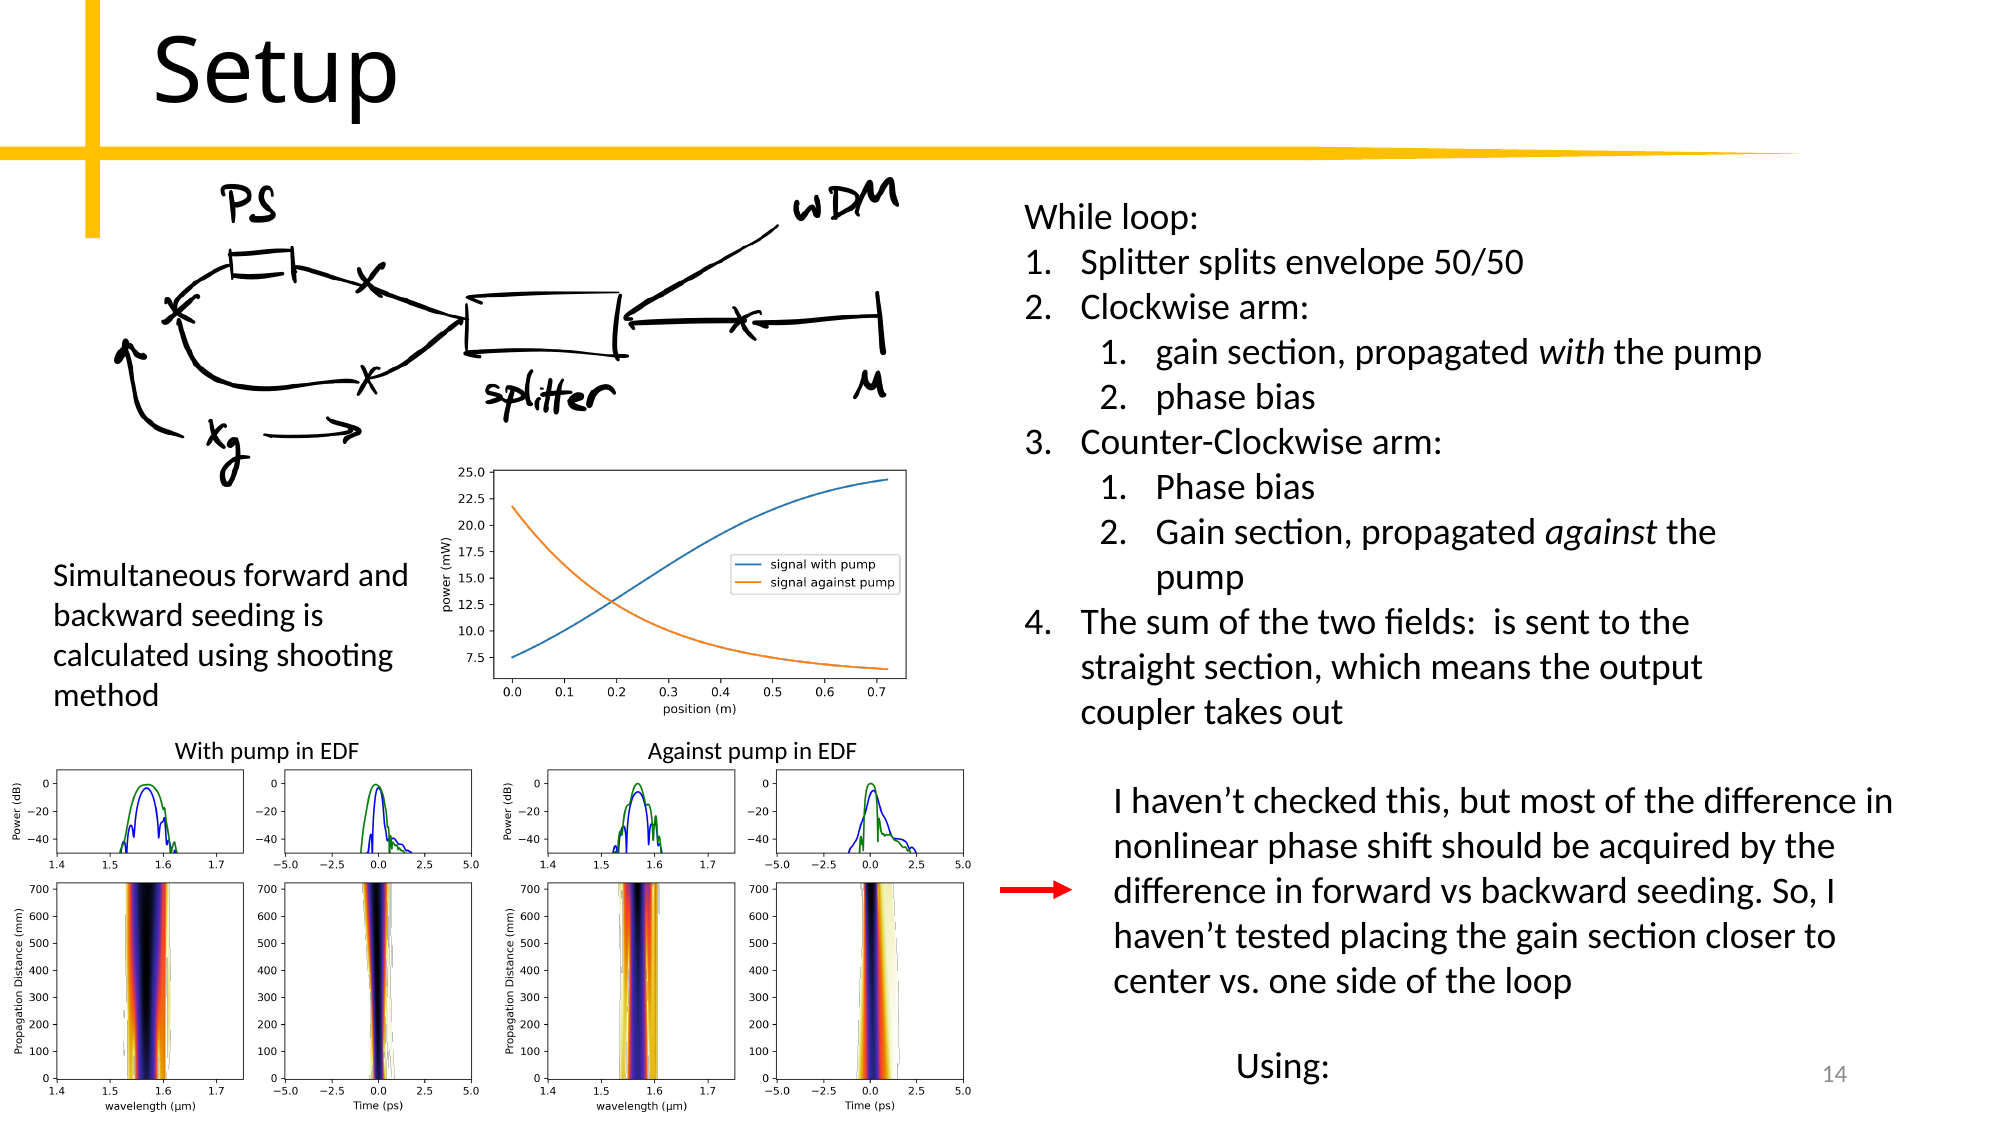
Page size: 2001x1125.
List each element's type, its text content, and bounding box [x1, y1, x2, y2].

slide_number 14 [1412, 1042, 1863, 1103]
text_box Against pump in EDF [633, 730, 873, 757]
title Setup [137, 0, 1863, 147]
picture [114, 177, 919, 730]
text_box I haven’t checked this, but most of the difference in nonlinear phase shift should be acquired by the difference in forward vs backward seeding. So, I haven’t tested placing the gain section closer to center vs. one side of the loop [1098, 768, 1950, 1009]
text_box Simultaneous forward and backward seeding is calculated using shooting method [38, 545, 427, 721]
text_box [0, 757, 983, 1125]
text_box With pump in EDF [160, 727, 375, 757]
